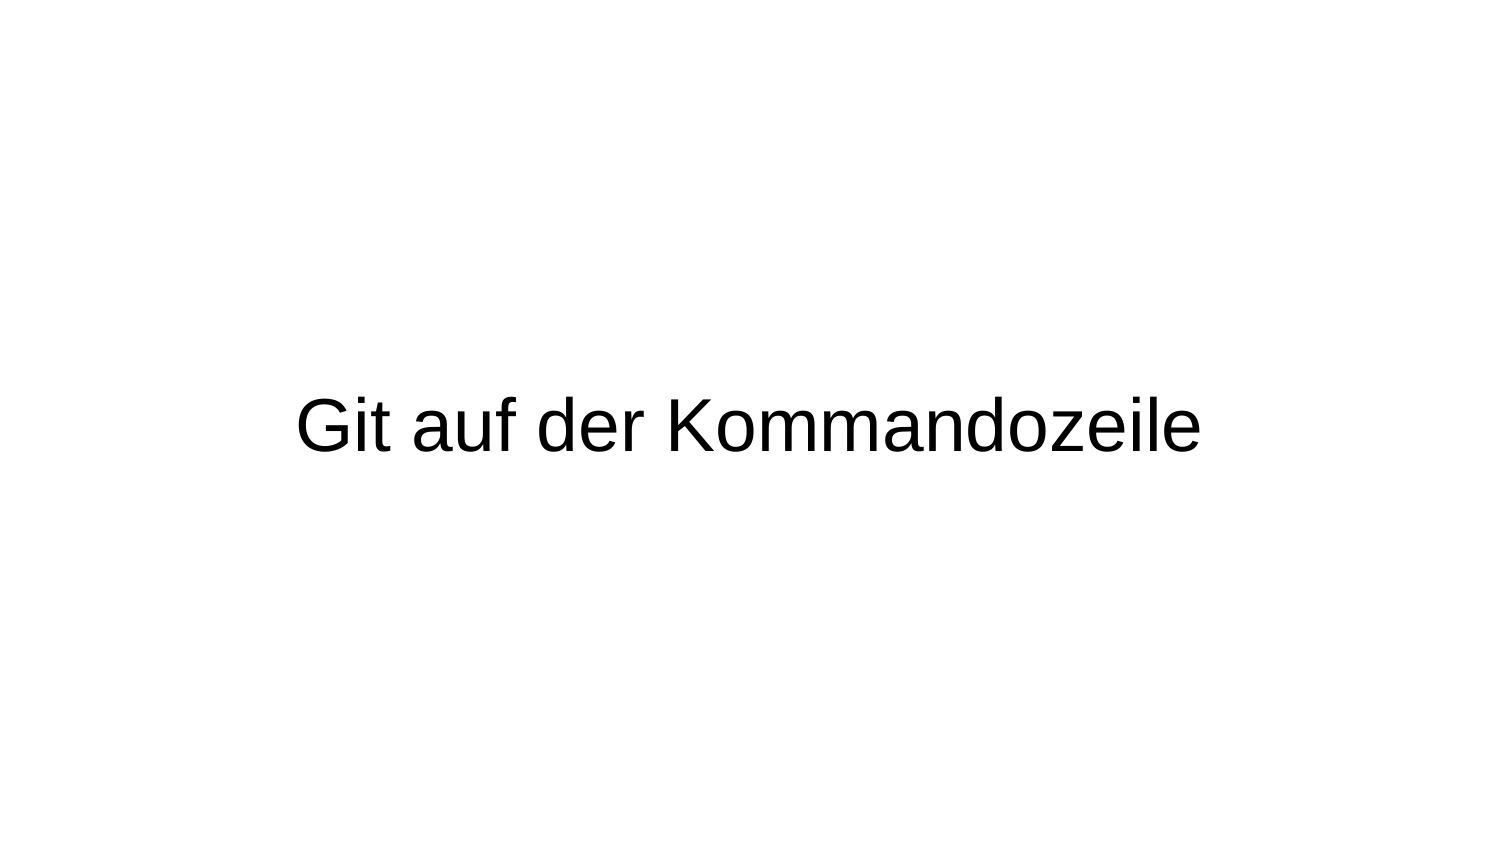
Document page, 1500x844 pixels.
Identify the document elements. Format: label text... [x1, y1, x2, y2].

title Git auf der Kommandozeile [51, 352, 1449, 491]
